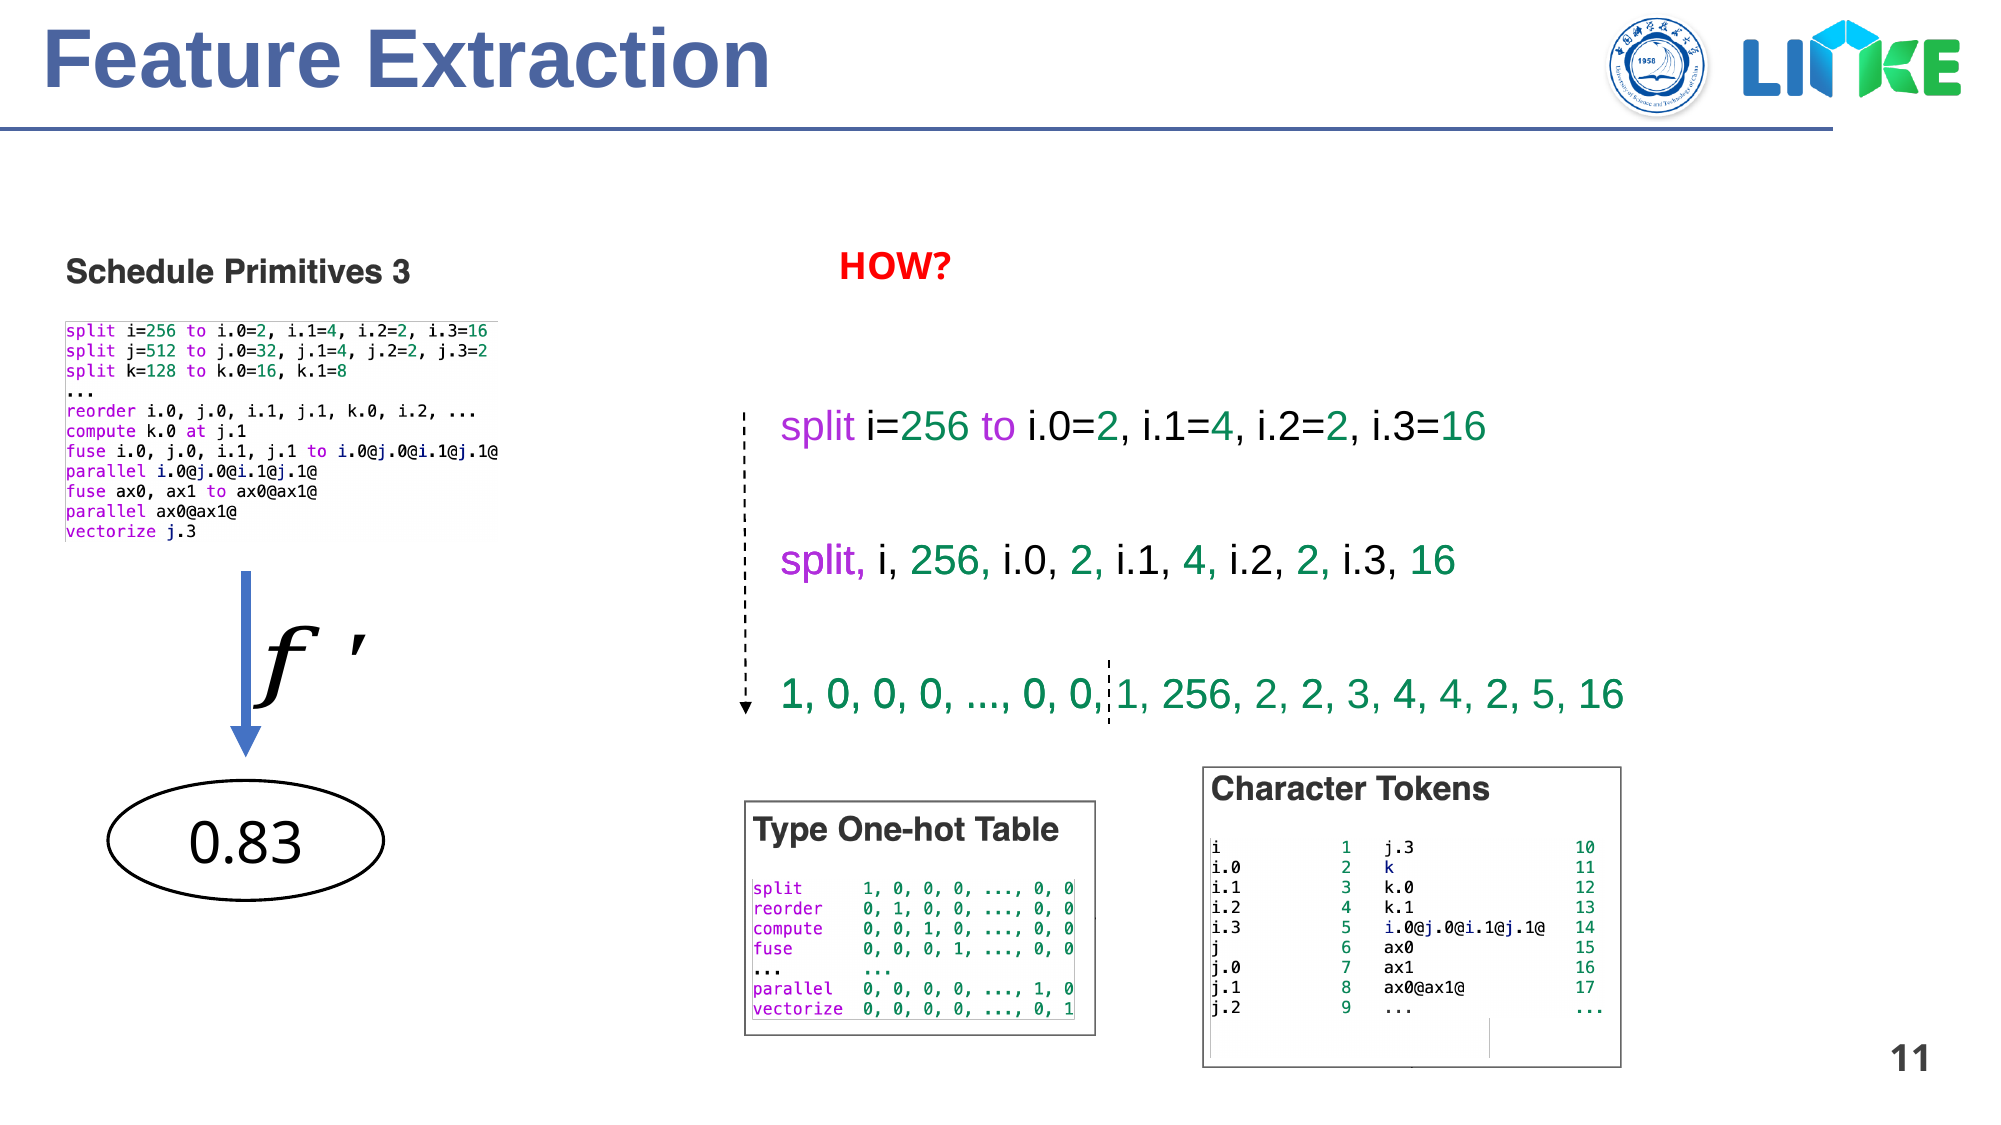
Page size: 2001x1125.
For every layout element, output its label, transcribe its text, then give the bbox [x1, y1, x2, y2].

picture [1197, 750, 1638, 1068]
picture [744, 782, 1096, 1036]
slide_number 11 [1833, 1029, 1948, 1090]
text_box 1, 0, 0, 0, ..., 0, 0, 1, 256, 2, 2, 3, 4, 4, 2, 5, 16 [765, 659, 2000, 724]
picture [1703, 6, 1971, 122]
title Feature Extraction [27, 0, 1703, 122]
text_box split, i, 256, i.0, 2, i.1, 4, i.2, 2, i.3, 16 [765, 525, 1904, 590]
text_box HOW? [765, 234, 1025, 295]
picture [63, 255, 521, 545]
text_box 0.83 [106, 779, 385, 902]
text_box split i=256 to i.0=2, i.1=4, i.2=2, i.3=16 [765, 391, 1904, 456]
